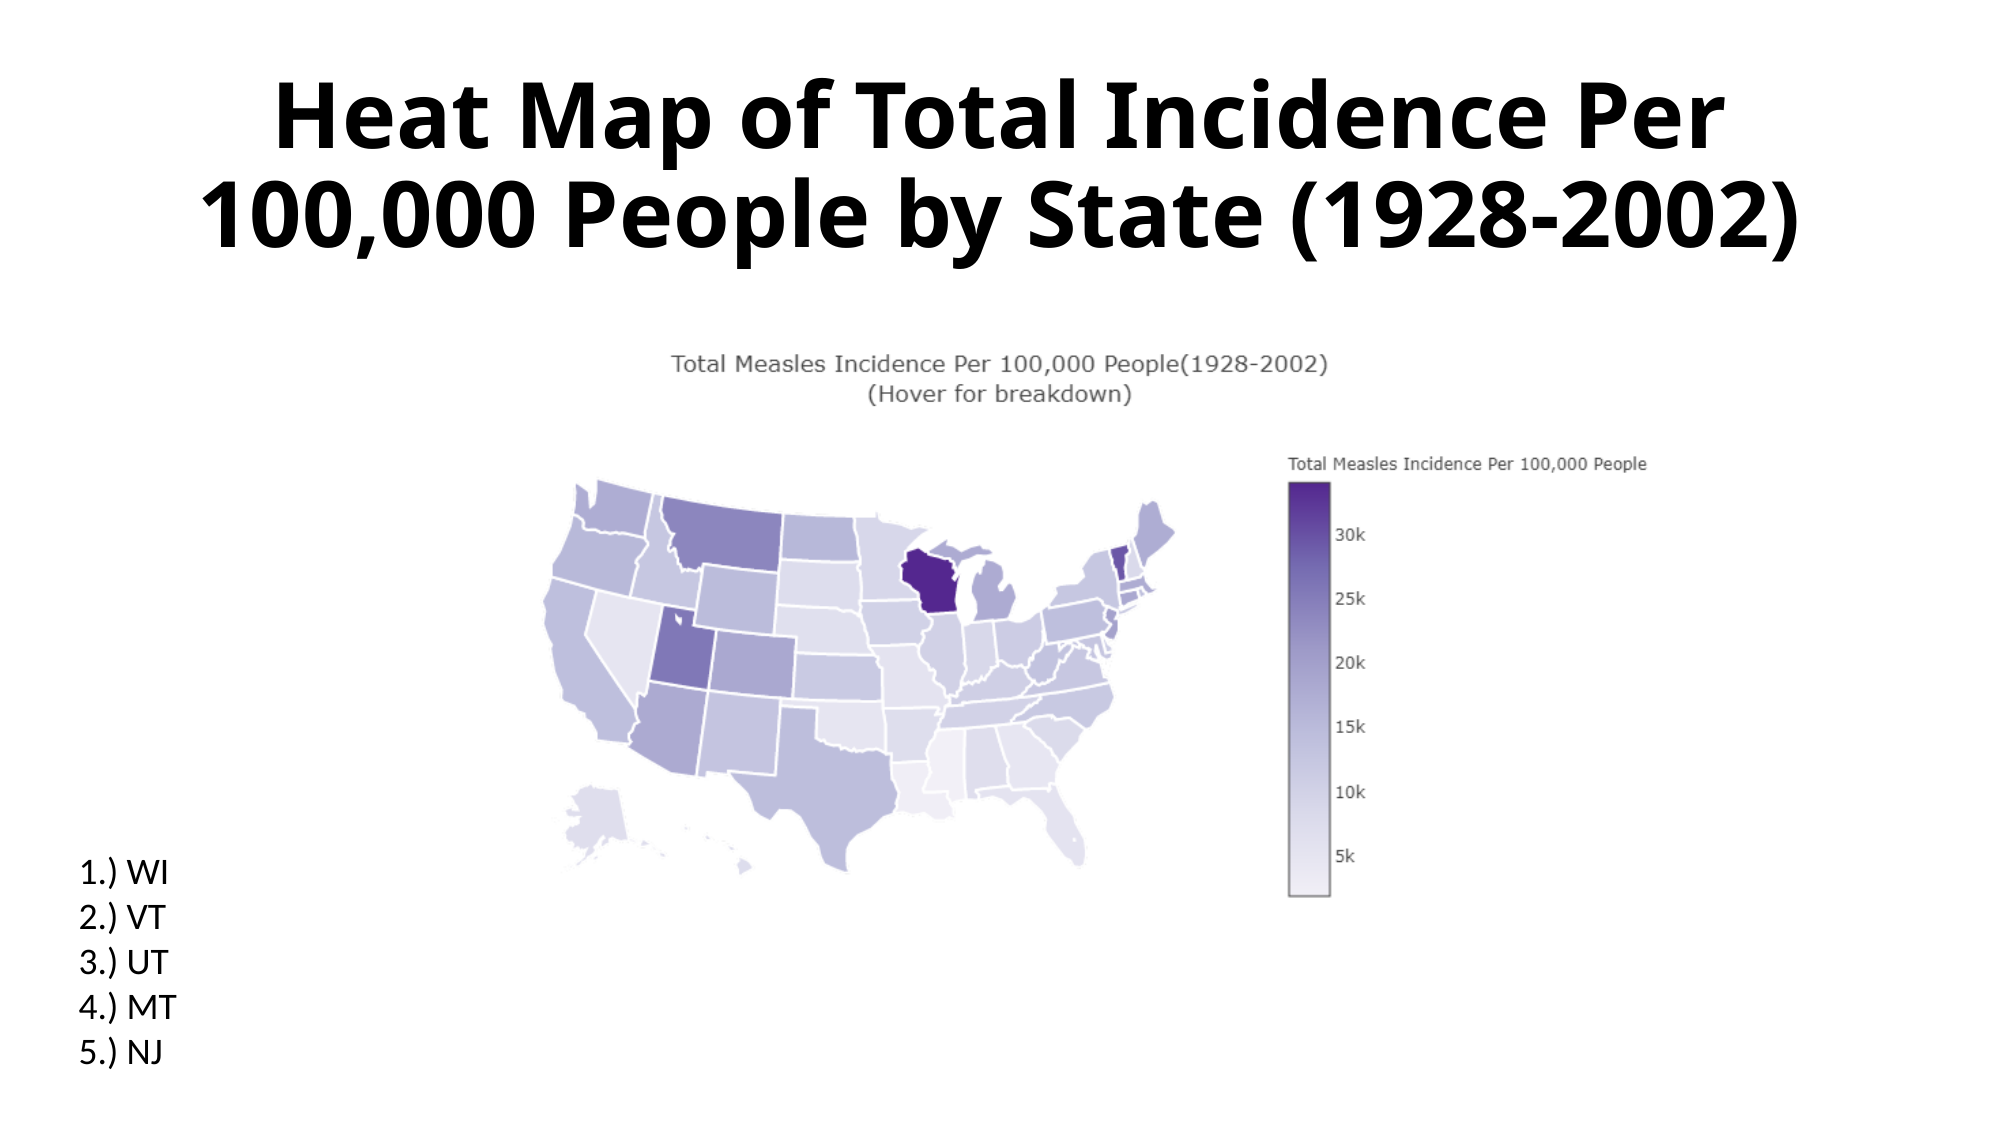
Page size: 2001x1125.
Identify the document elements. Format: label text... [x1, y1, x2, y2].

text_box 1.) WI 2.) VT 3.) UT 4.) MT 5.) NJ [63, 839, 192, 1080]
title Heat Map of Total Incidence Per 100,000 People by State (1928-2002) [137, 59, 1863, 278]
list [350, 304, 1650, 1019]
